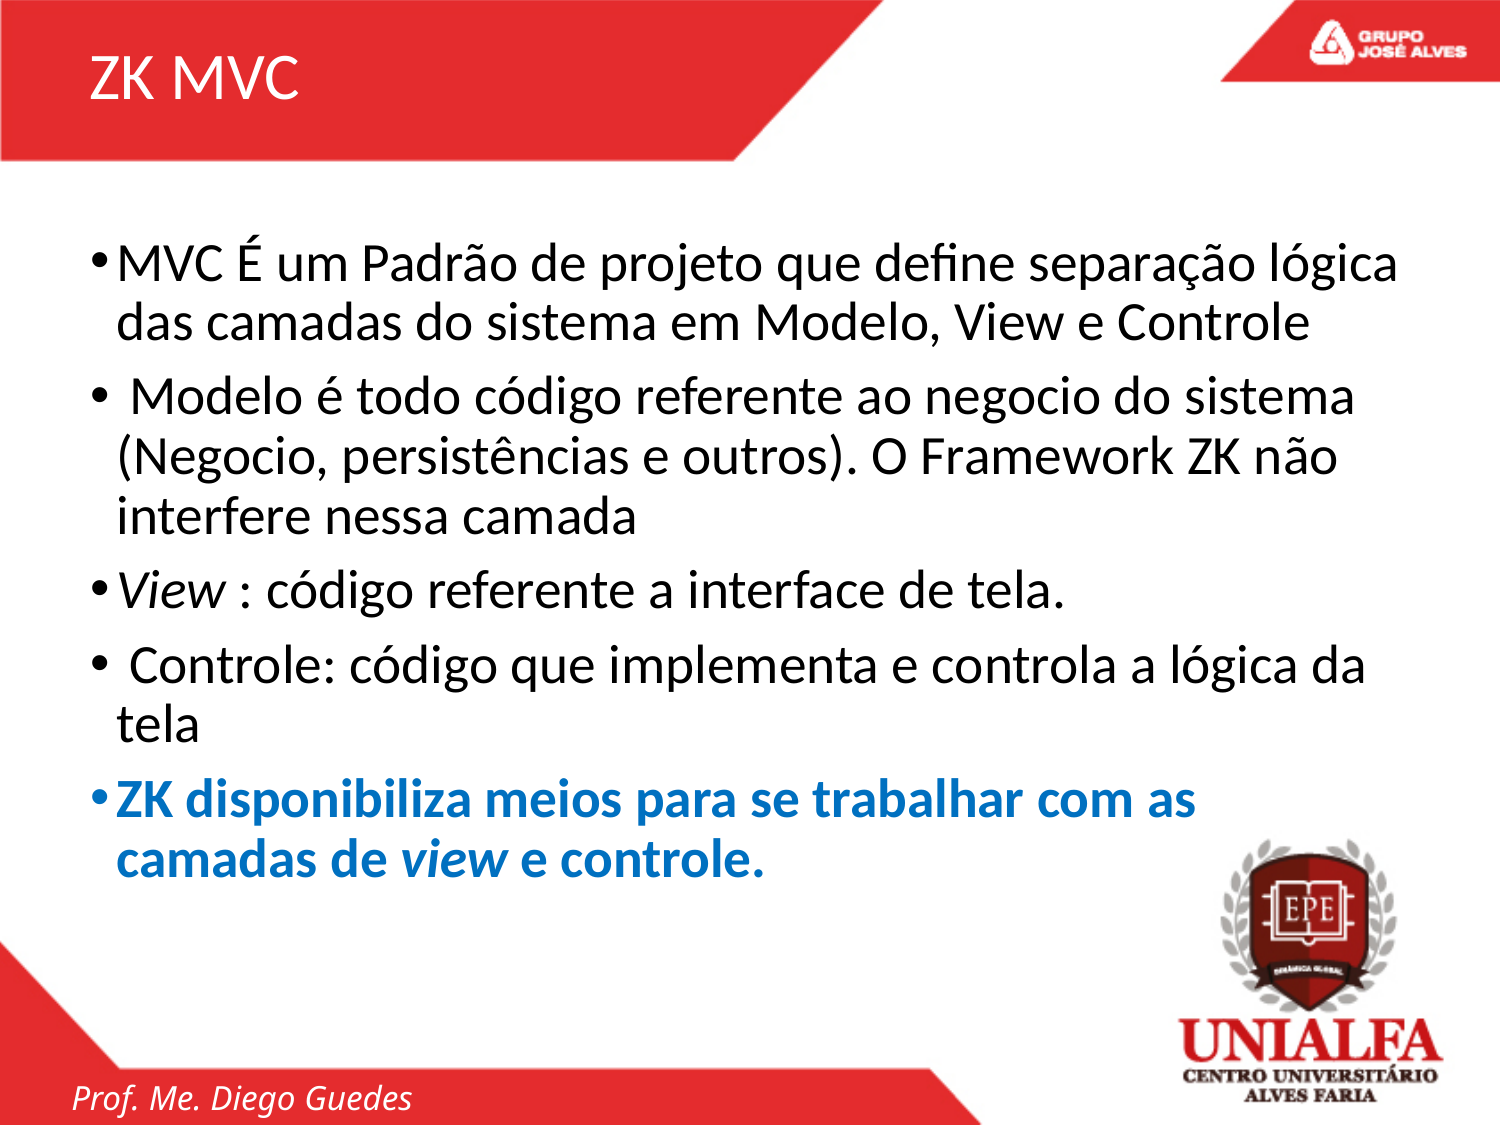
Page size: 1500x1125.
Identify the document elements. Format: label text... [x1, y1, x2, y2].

text_box Prof. Me. Diego Guedes [56, 1070, 711, 1125]
picture [0, 0, 1500, 1125]
list MVC É um Padrão de projeto que define separação lógica das camadas do sistema em Modelo, View e Controle Modelo é todo código referente ao negocio do sistema (Negocio, persistências e outros). O Framework ZK não interfere nessa camada View : código referente a interface de tela. Controle: código que implementa e controla a lógica da tela ZK disponibiliza meios para se trabalhar com as camadas de view e controle. [75, 225, 1425, 933]
text_box ZK MVC [75, 25, 730, 121]
